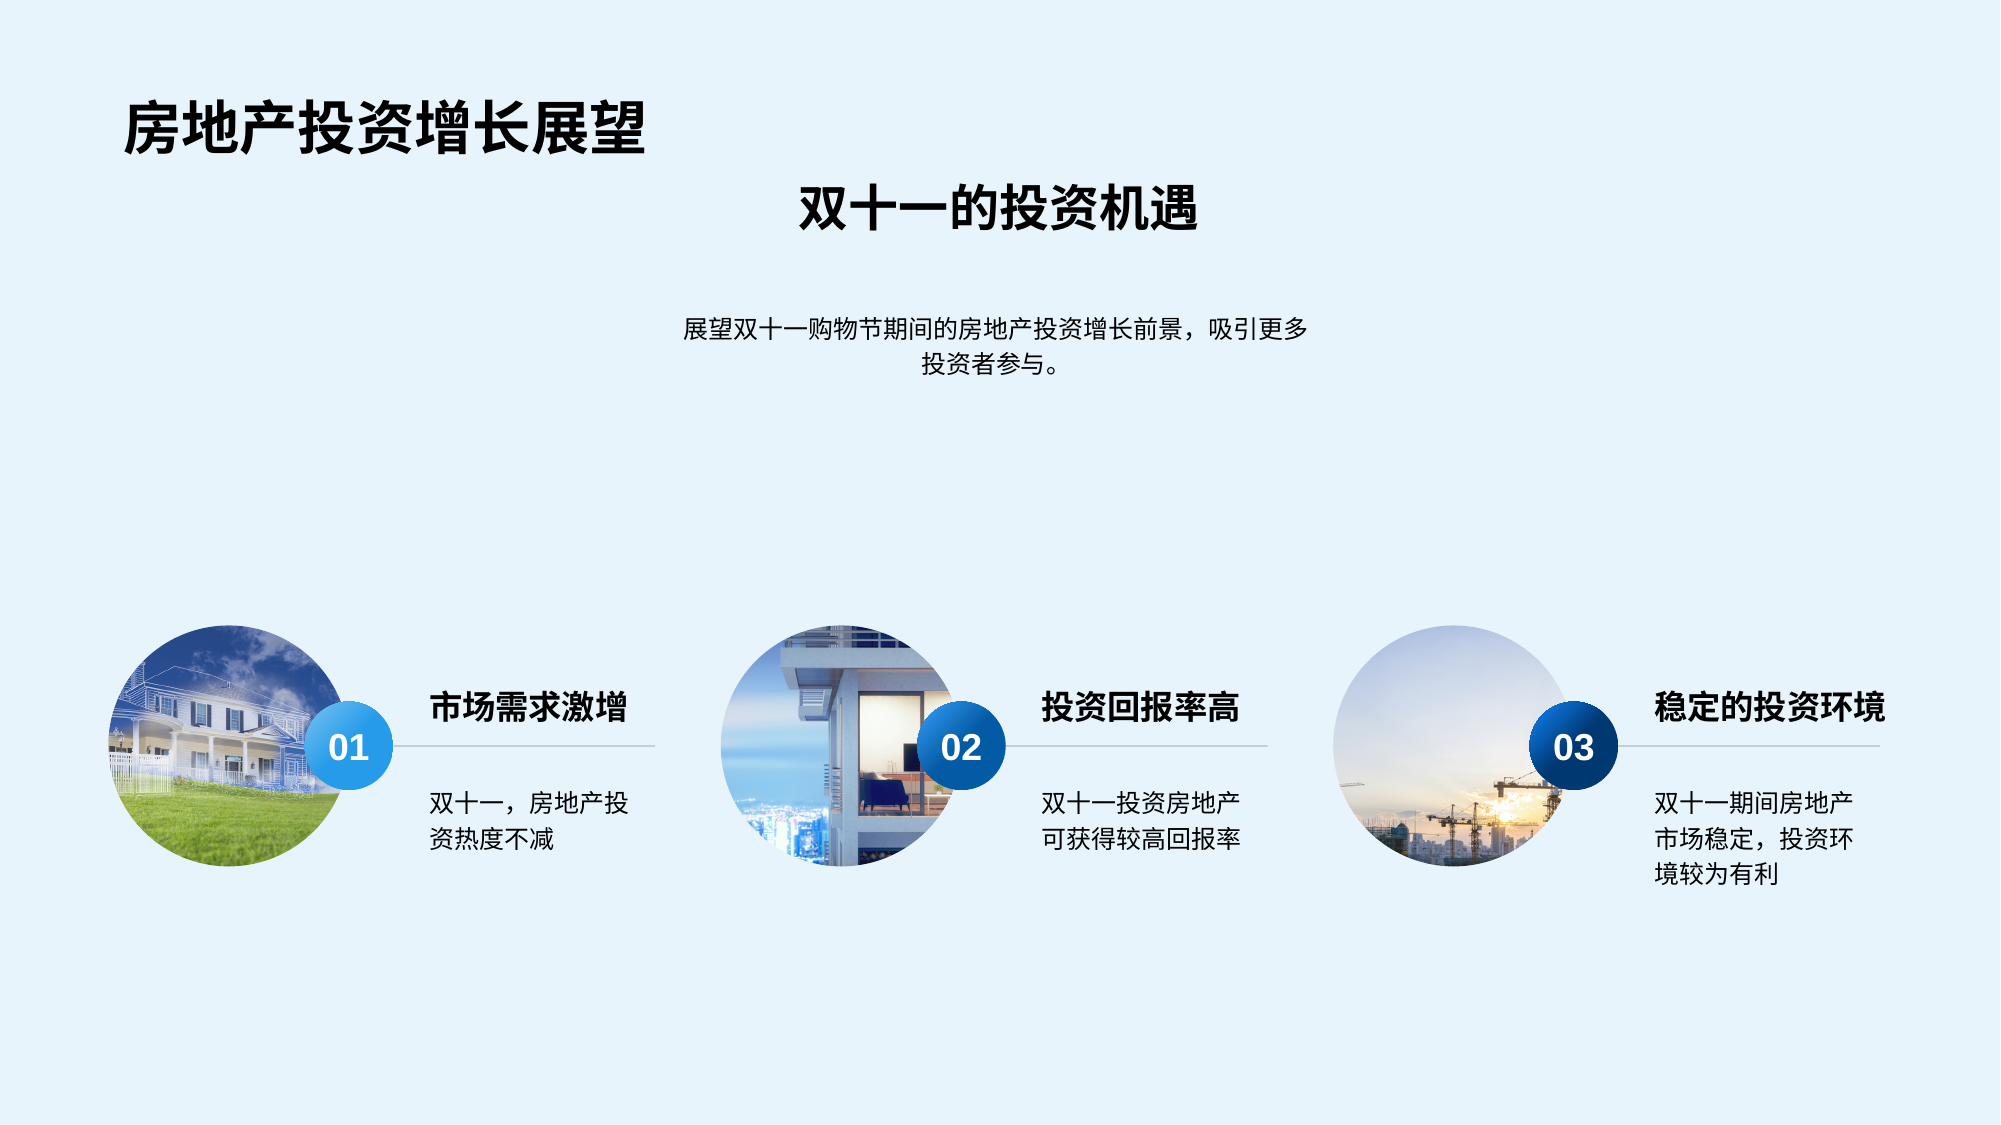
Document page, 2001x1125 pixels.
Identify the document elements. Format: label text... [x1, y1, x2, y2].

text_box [108, 168, 1890, 895]
title 房地产投资增长展望 [108, 0, 1890, 168]
